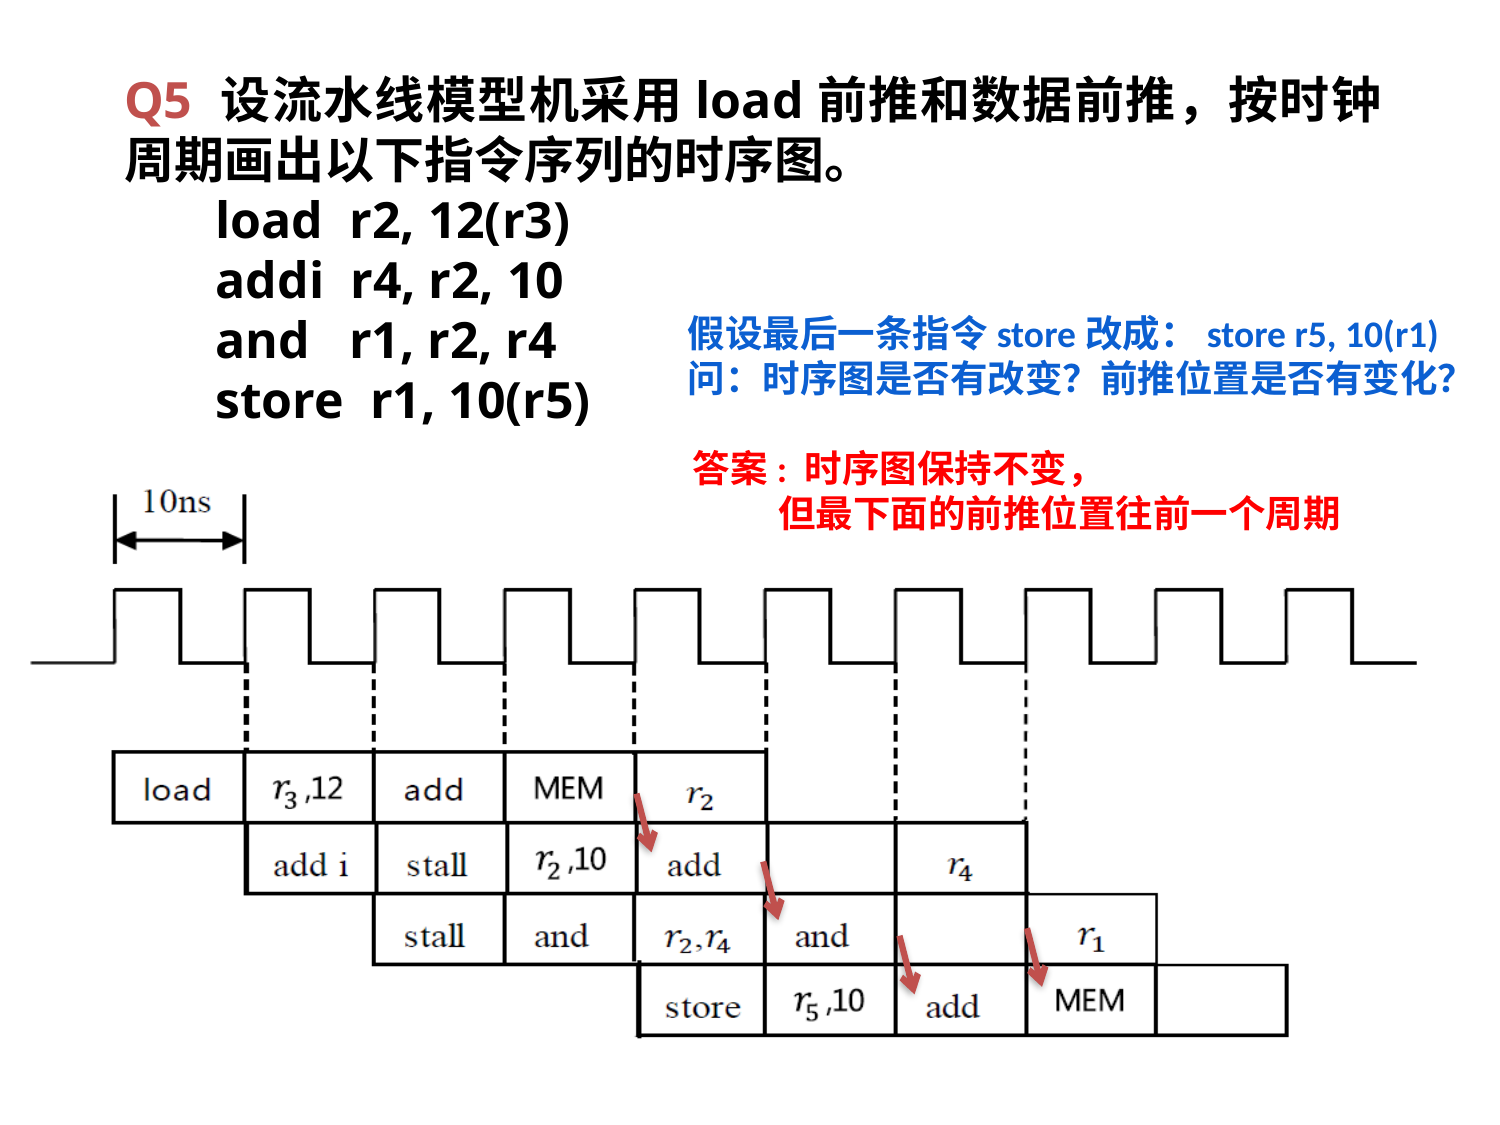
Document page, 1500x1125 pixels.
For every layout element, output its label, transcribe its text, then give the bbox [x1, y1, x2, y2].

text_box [636, 793, 652, 853]
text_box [899, 935, 915, 995]
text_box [762, 861, 779, 921]
text_box 假设最后一条指令store改成：store r5, 10(r1) 问：时序图是否有改变？前推位置是否有变化？ [673, 302, 1500, 408]
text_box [1026, 927, 1043, 988]
picture [17, 468, 1437, 1060]
text_box Q5 设流水线模型机采用load前推和数据前推，按时钟周期画出以下指令序列的时序图。 load r2, 12(r3) addi r4, r2, 10 and r1, r2, r4 store r1, 10(r5) [109, 60, 1397, 436]
text_box 答案: 时序图保持不变， 但最下面的前推位置往前一个周期 [678, 437, 1356, 467]
